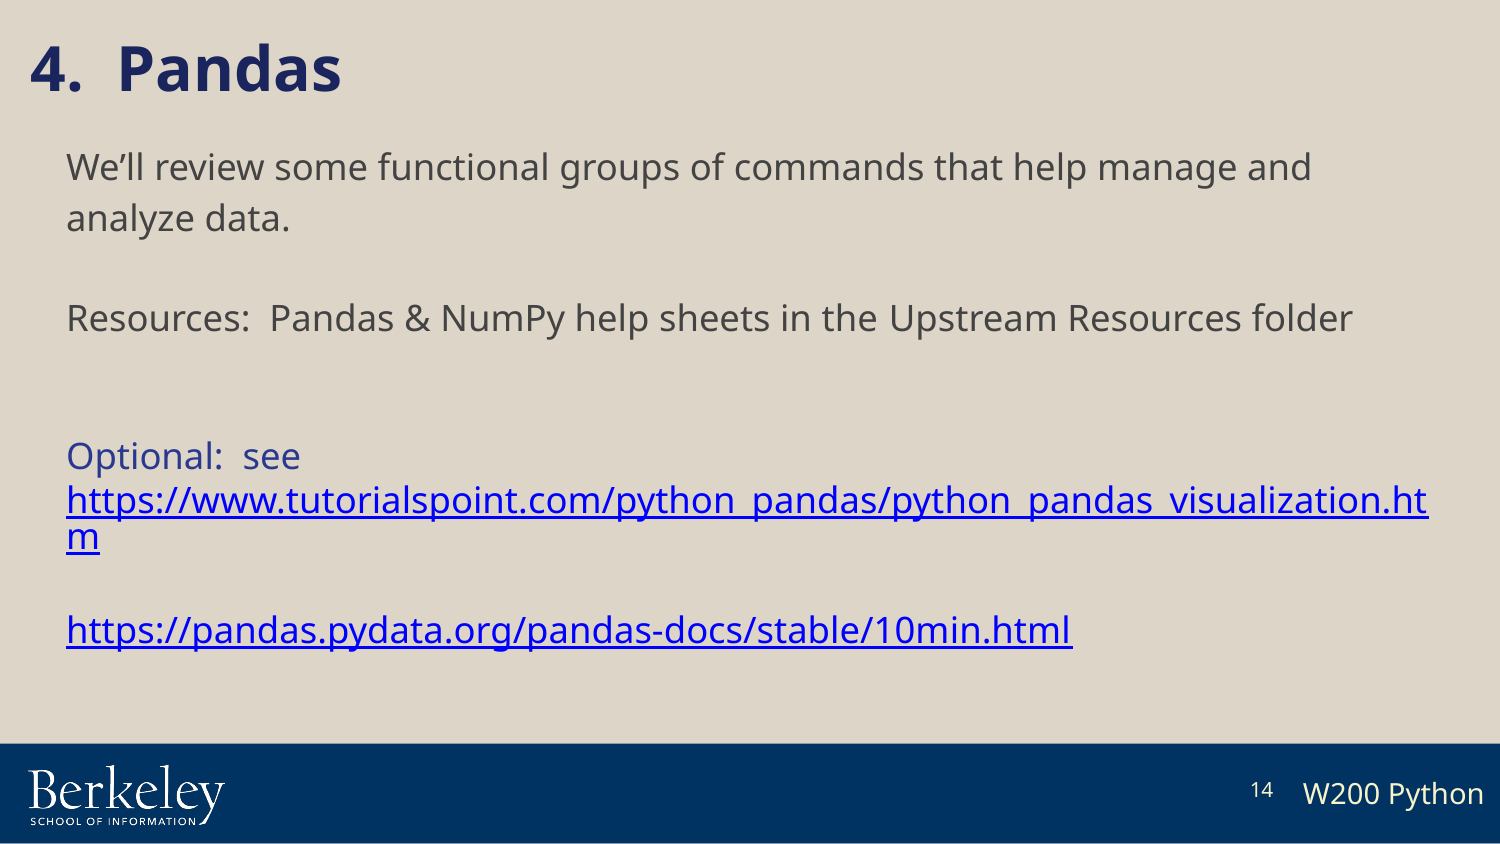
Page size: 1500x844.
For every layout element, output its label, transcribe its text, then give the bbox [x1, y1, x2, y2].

picture [27, 758, 226, 830]
text_box 4. Pandas [30, 29, 343, 105]
slide_number 14 [1231, 760, 1289, 821]
list We’ll review some functional groups of commands that help manage and analyze data. Resources: Pandas & NumPy help sheets in the Upstream Resources folder Optional: see https://www.tutorialspoint.com/python_pandas/python_pandas_visualization.htm https://pandas.pydata.org/pandas-docs/stable/10min.html [50, 122, 1450, 671]
